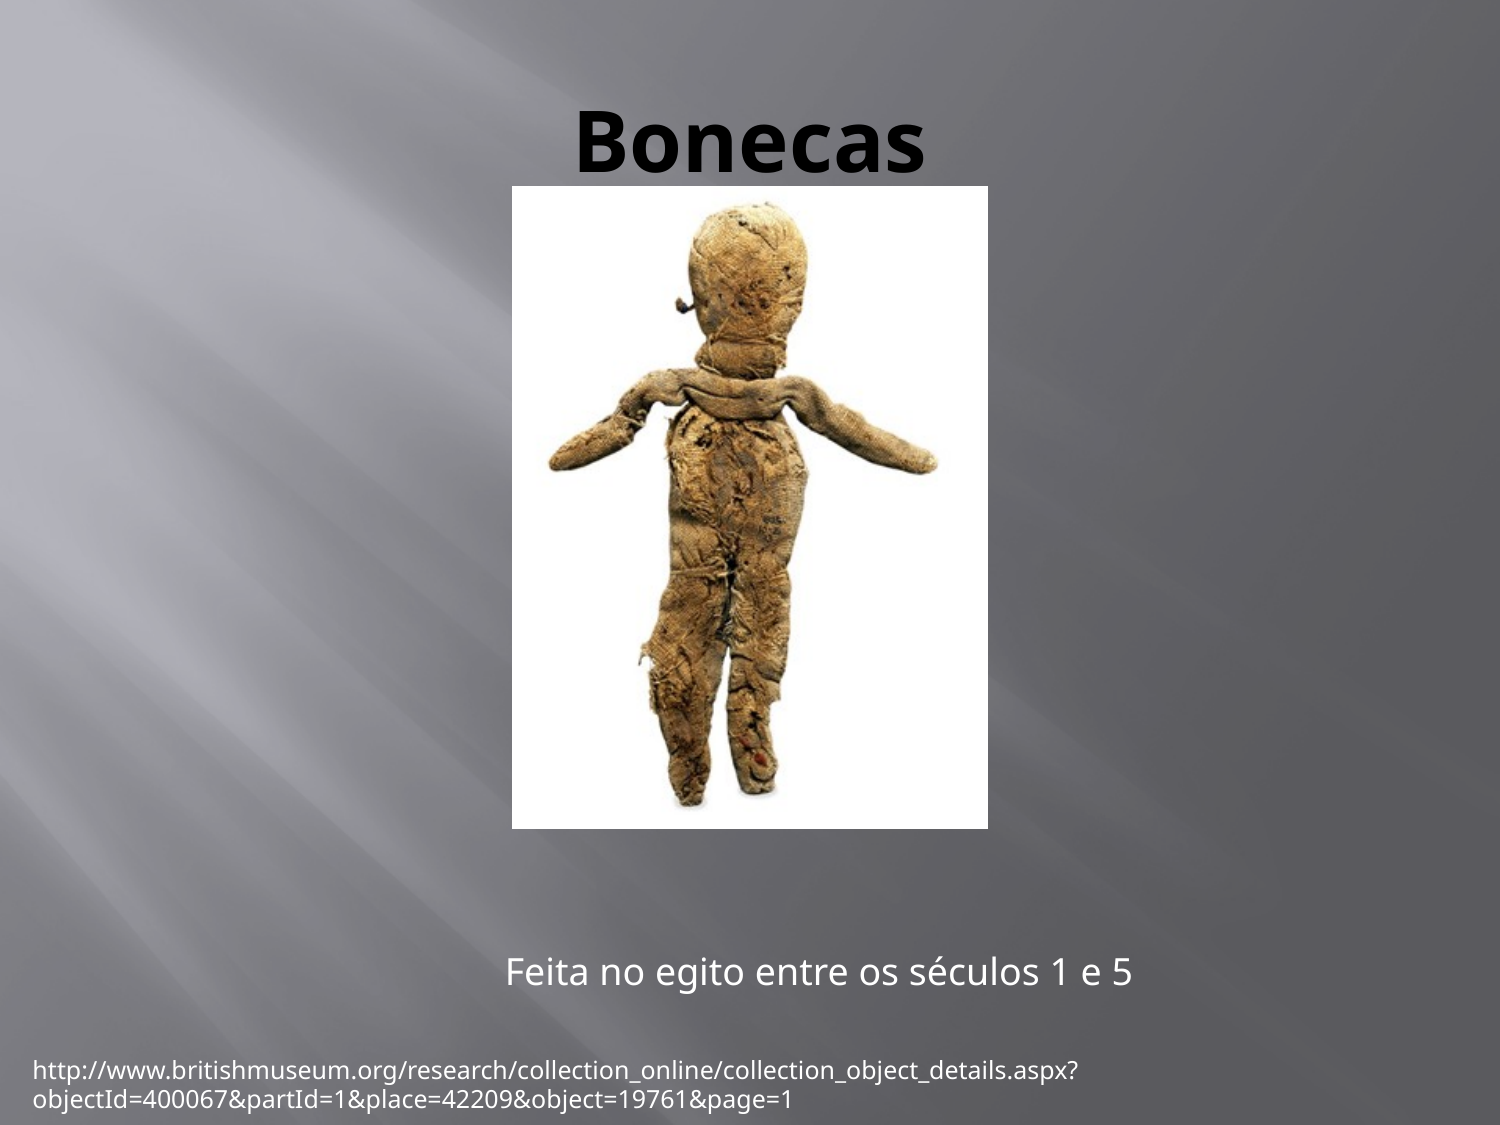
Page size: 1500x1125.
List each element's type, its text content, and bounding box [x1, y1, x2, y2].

text_box Feita no egito entre os séculos 1 e 5 [489, 940, 1149, 1001]
picture [512, 186, 988, 829]
text_box http://www.britishmuseum.org/research/collection_online/collection_object_details.aspx?objectId=400067&partId=1&place=42209&object=19761&page=1 [17, 1046, 1483, 1122]
title Bonecas [75, 45, 1425, 233]
